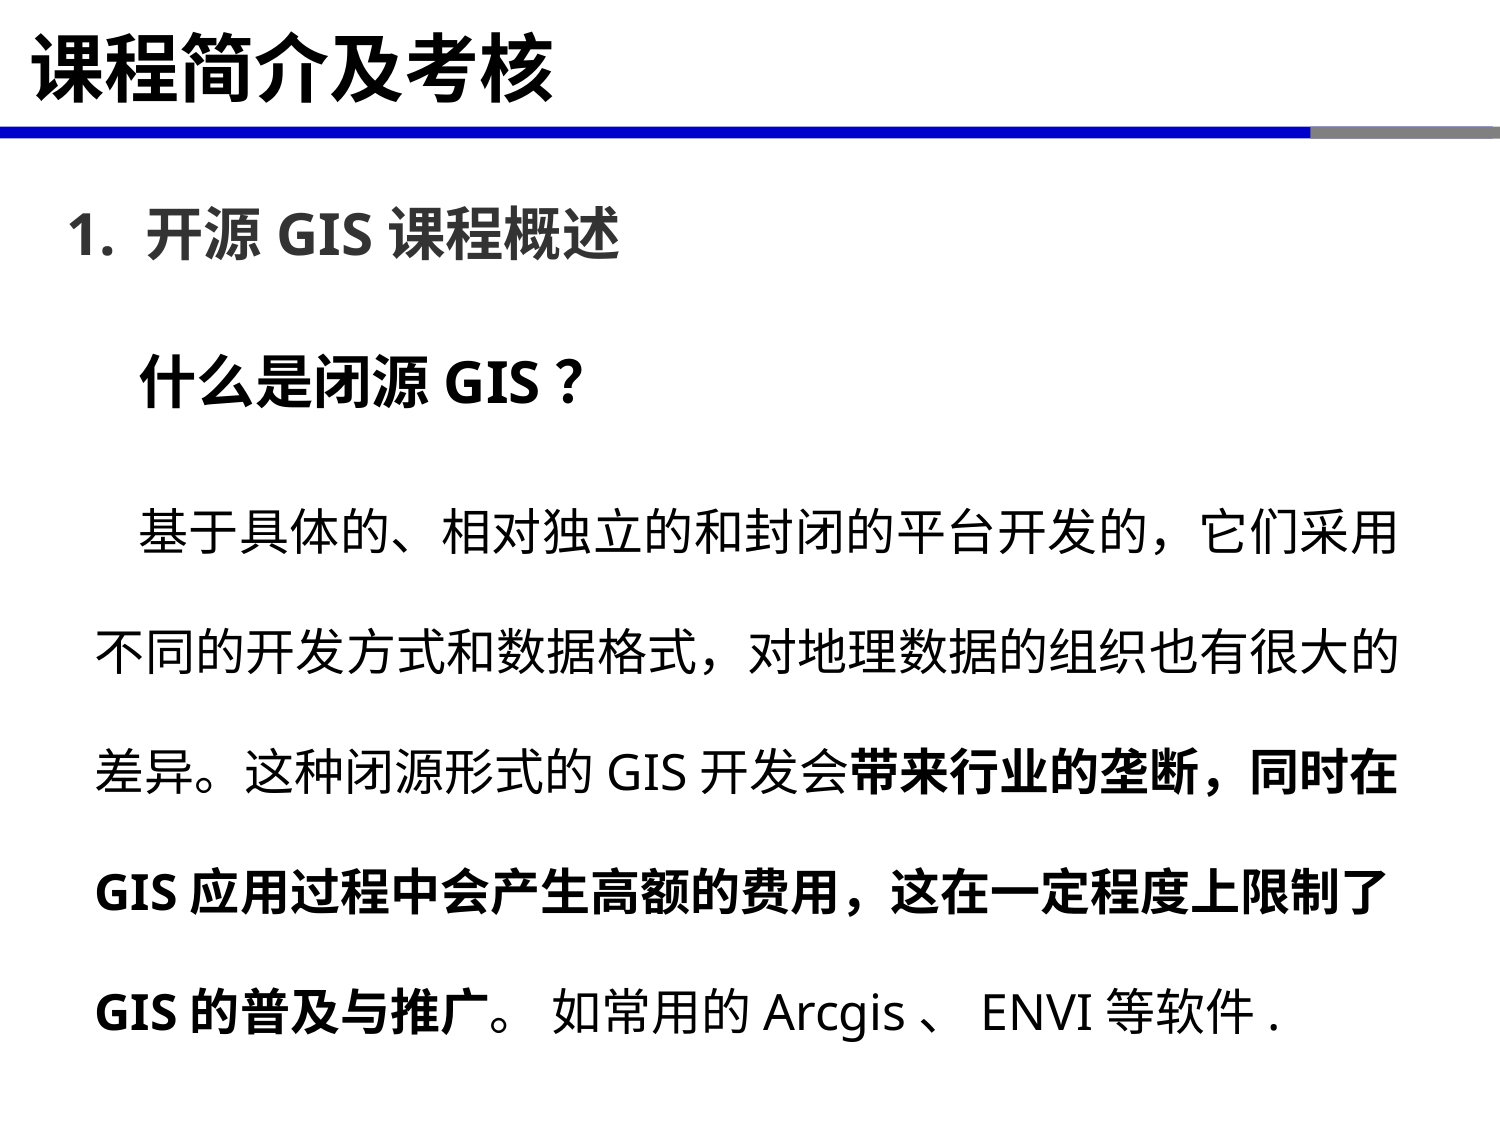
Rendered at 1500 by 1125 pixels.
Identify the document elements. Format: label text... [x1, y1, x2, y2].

title 课程简介及考核 [0, 1, 1479, 132]
text_box 什么是闭源GIS？ 基于具体的、相对独立的和封闭的平台开发的，它们采用不同的开发方式和数据格式，对地理数据的组织也有很大的差异。这种闭源形式的GIS开发会带来行业的垄断，同时在GIS应用过程中会产生高额的费用，这在一定程度上限制了GIS的普及与推广。 如常用的Arcgis、ENVI等软件. [80, 275, 1416, 1048]
text_box 1. 开源GIS课程概述 [52, 154, 1448, 275]
